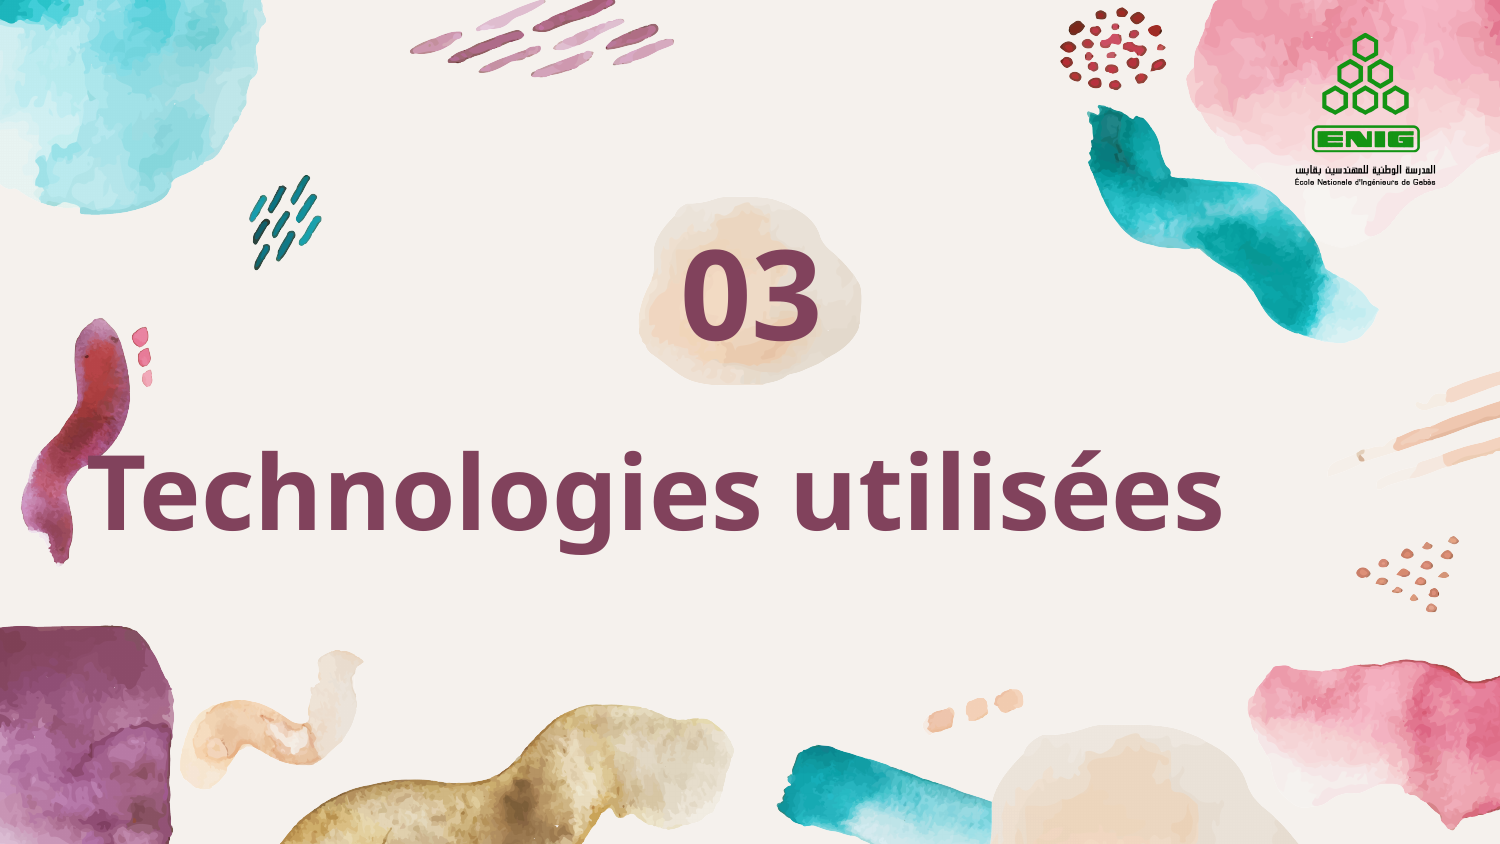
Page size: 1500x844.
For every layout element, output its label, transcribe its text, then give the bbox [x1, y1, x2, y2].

picture [770, 658, 1500, 844]
picture [0, 304, 170, 573]
picture [408, 0, 676, 80]
picture [0, 623, 759, 844]
picture [635, 193, 864, 388]
picture [1354, 534, 1461, 614]
title Technologies utilisées [71, 387, 1433, 591]
picture [0, 0, 324, 271]
picture [1037, 0, 1500, 494]
